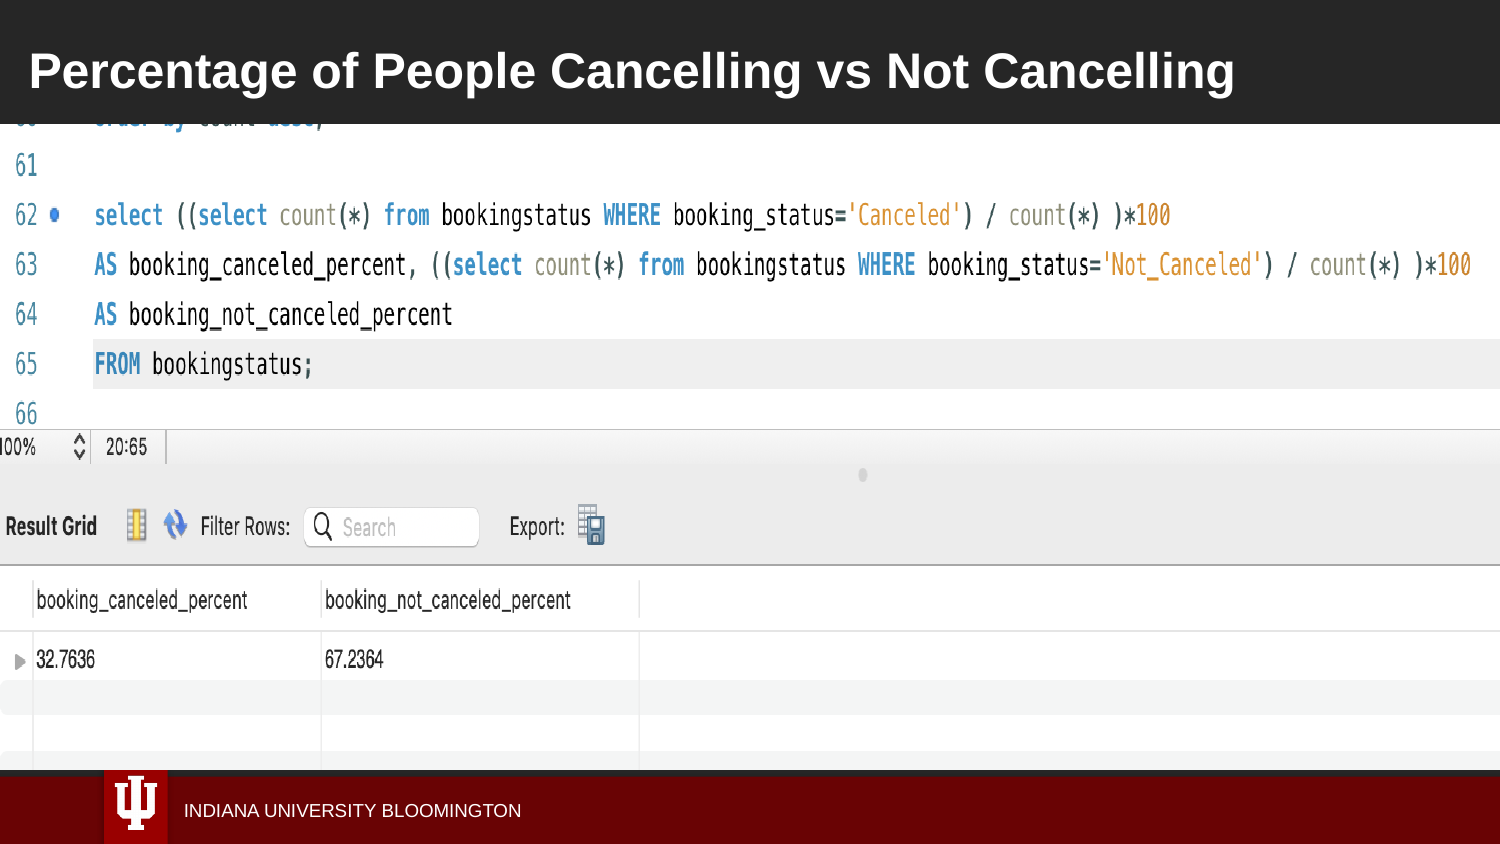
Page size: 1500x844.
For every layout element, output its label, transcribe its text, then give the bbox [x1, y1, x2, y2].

title Percentage of People Cancelling vs Not Cancelling [13, 12, 1464, 122]
picture [0, 123, 1500, 770]
